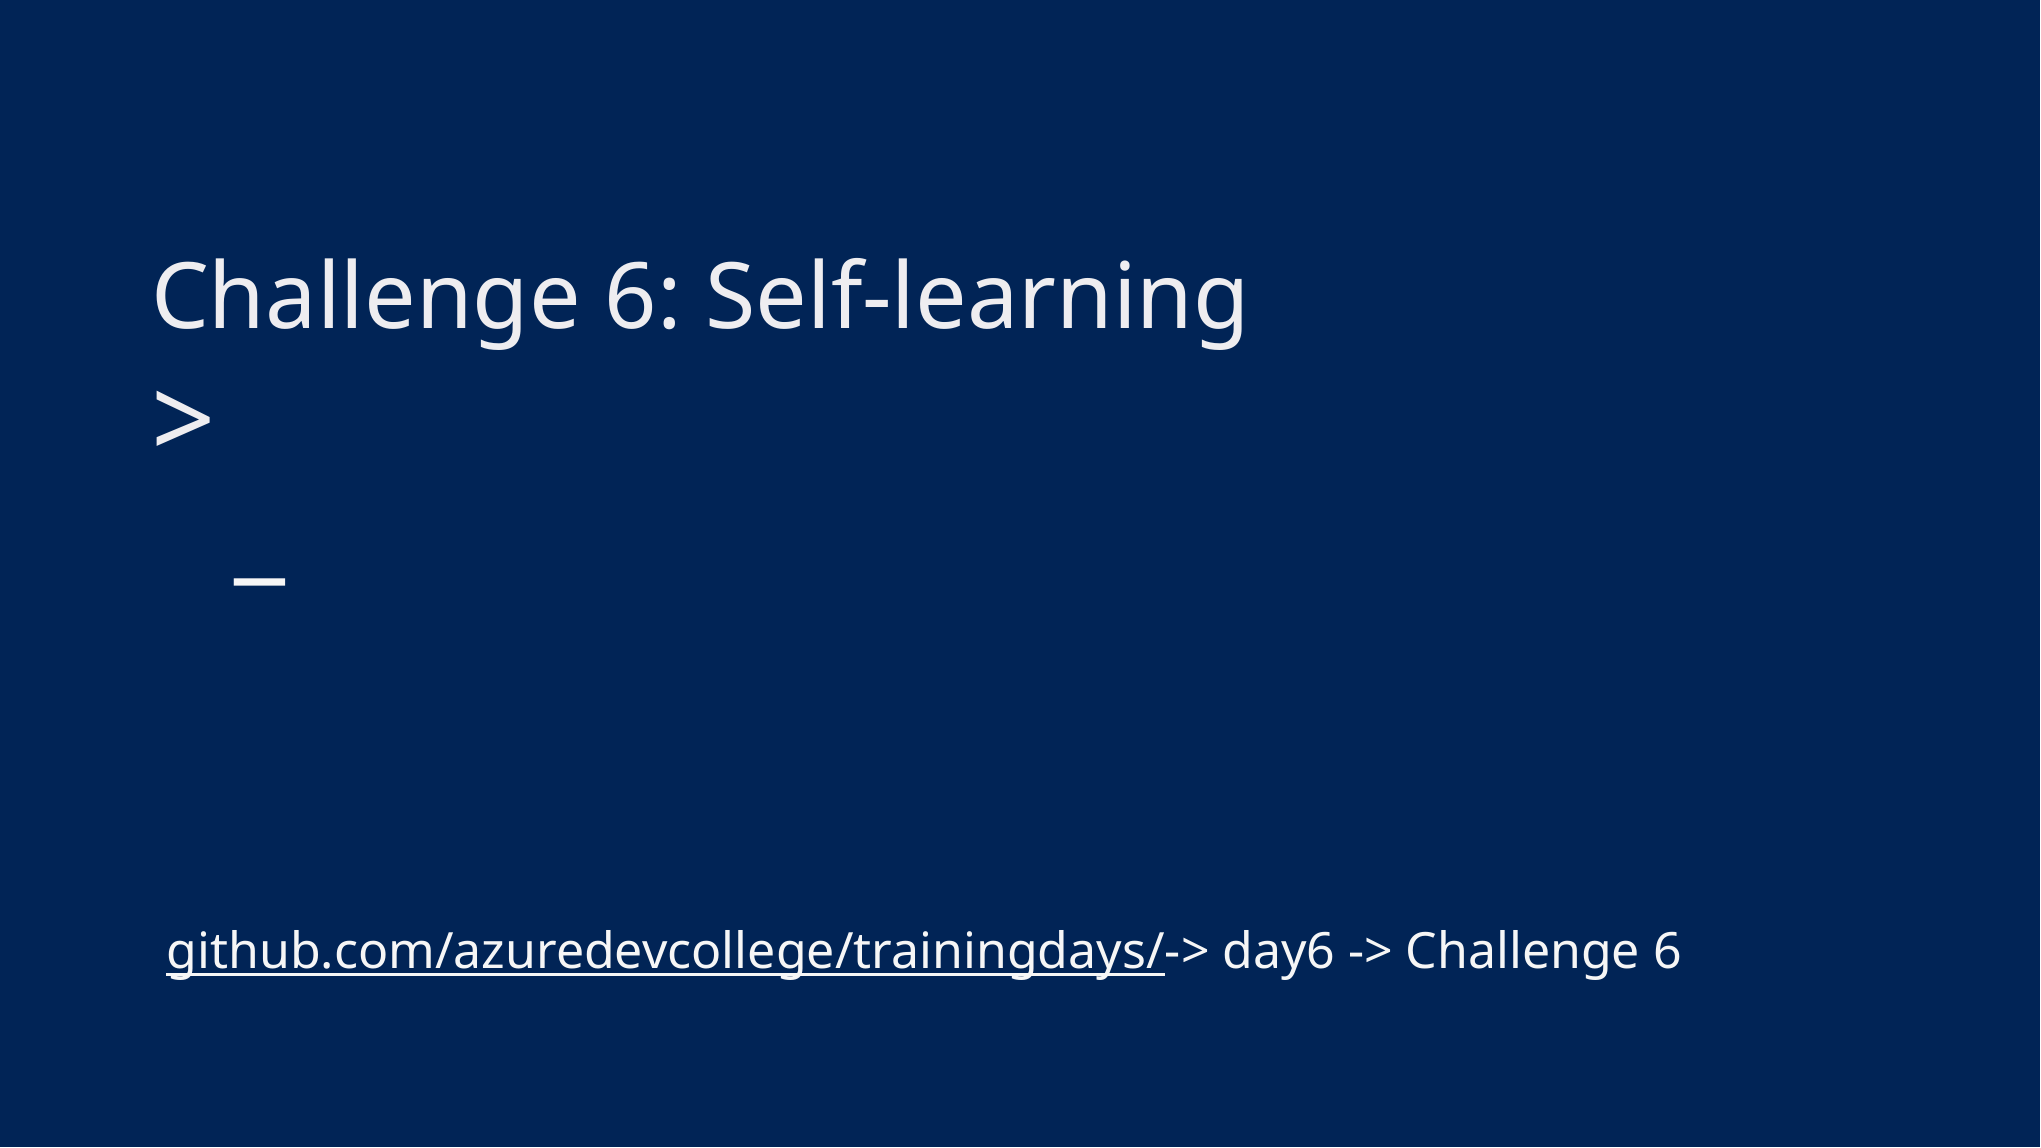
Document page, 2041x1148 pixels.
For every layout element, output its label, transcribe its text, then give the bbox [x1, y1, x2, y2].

text_box _ [220, 446, 325, 599]
text_box github.com/azuredevcollege/trainingdays/-> day6 -> Challenge 6 [136, 895, 1946, 1006]
text_box Challenge 6: Self-learning > [136, 229, 1946, 490]
